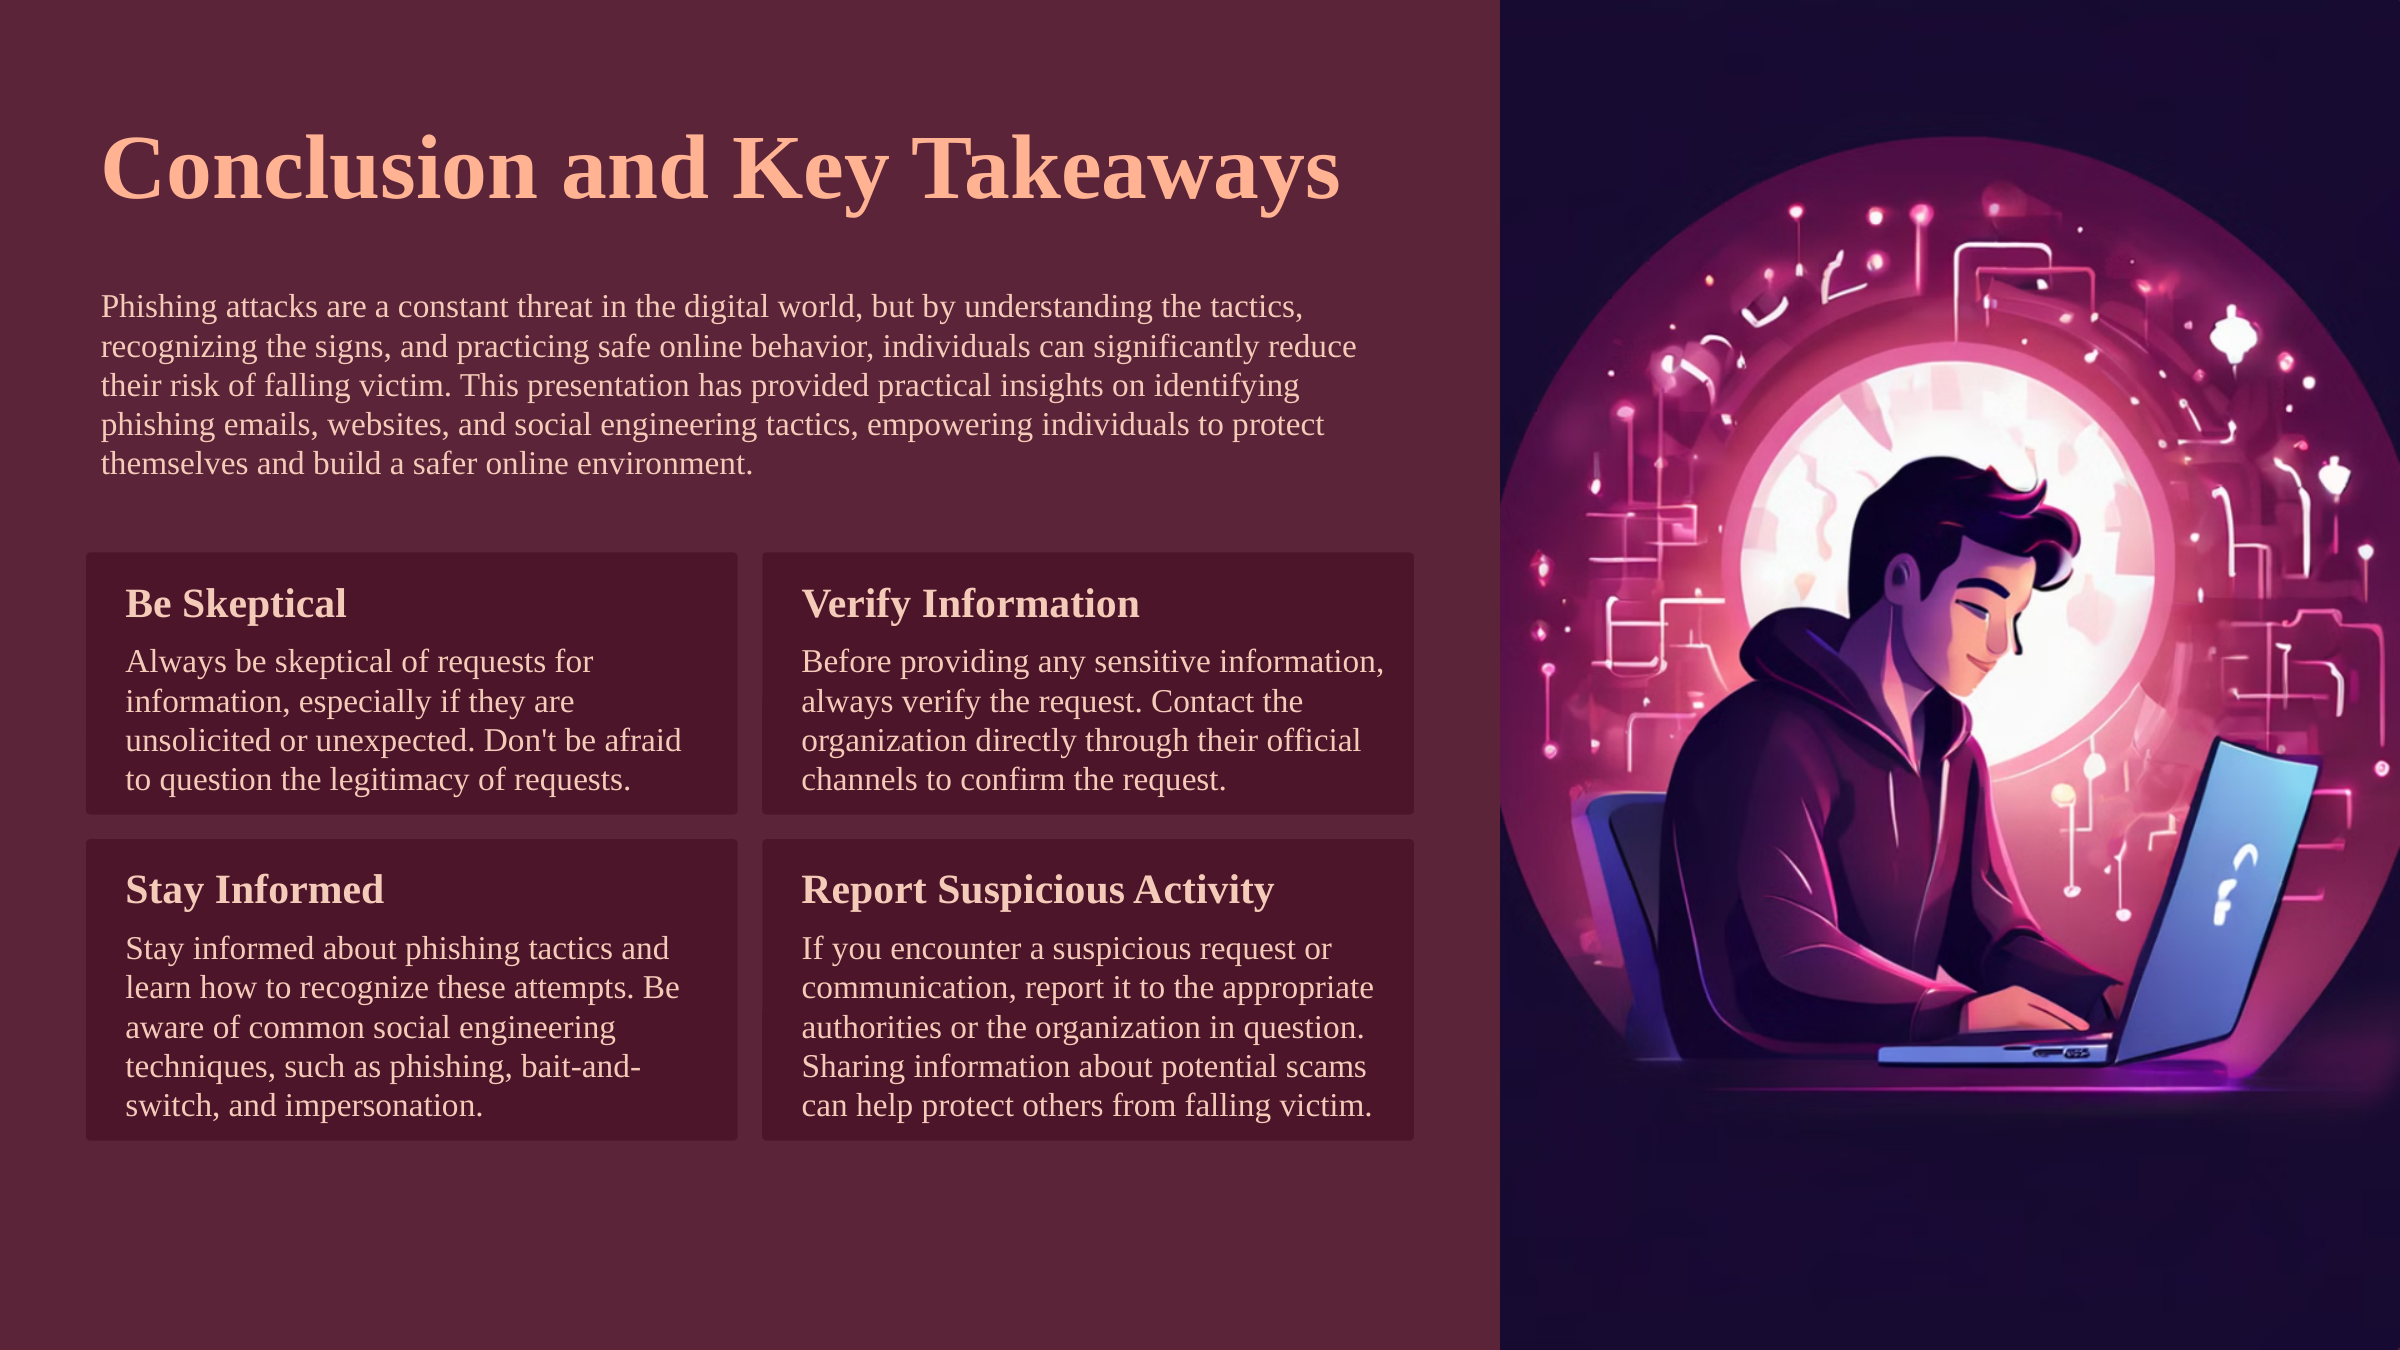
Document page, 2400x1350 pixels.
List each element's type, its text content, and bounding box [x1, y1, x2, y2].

text_box Be Skeptical [110, 576, 439, 618]
picture [1499, 0, 2400, 1350]
text_box [85, 552, 738, 815]
text_box Conclusion and Key Takeaways [86, 127, 1057, 210]
text_box [762, 552, 1414, 815]
text_box Stay informed about phishing tactics and learn how to recognize these attempts. Be aware of common social engineering techniques, such as phishing, bait-and-switch, and impersonation. [110, 919, 714, 1077]
text_box Always be skeptical of requests for information, especially if they are unsolicited or unexpected. Don't be afraid to question the legitimacy of requests. [110, 632, 714, 790]
text_box Stay Informed [110, 863, 439, 905]
text_box [762, 839, 1414, 1141]
text_box Report Suspicious Activity [786, 863, 1203, 905]
text_box Verify Information [786, 576, 1115, 618]
text_box [85, 839, 738, 1141]
text_box If you encounter a suspicious request or communication, report it to the appropriate authorities or the organization in question. Sharing information about potential scams can help protect others from falling victim. [786, 919, 1414, 1117]
text_box [0, 0, 1499, 1350]
text_box Before providing any sensitive information, always verify the request. Contact the organization directly through their official channels to confirm the request. [786, 632, 1414, 790]
text_box Phishing attacks are a constant threat in the digital world, but by understanding the tactics, recognizing the signs, and practicing safe online behavior, individuals can significantly reduce their risk of falling victim. This presentation has provided practical insights on identifying phishing emails, websites, and social engineering tactics, empowering individuals to protect themselves and build a safer online environment. [86, 277, 1414, 475]
